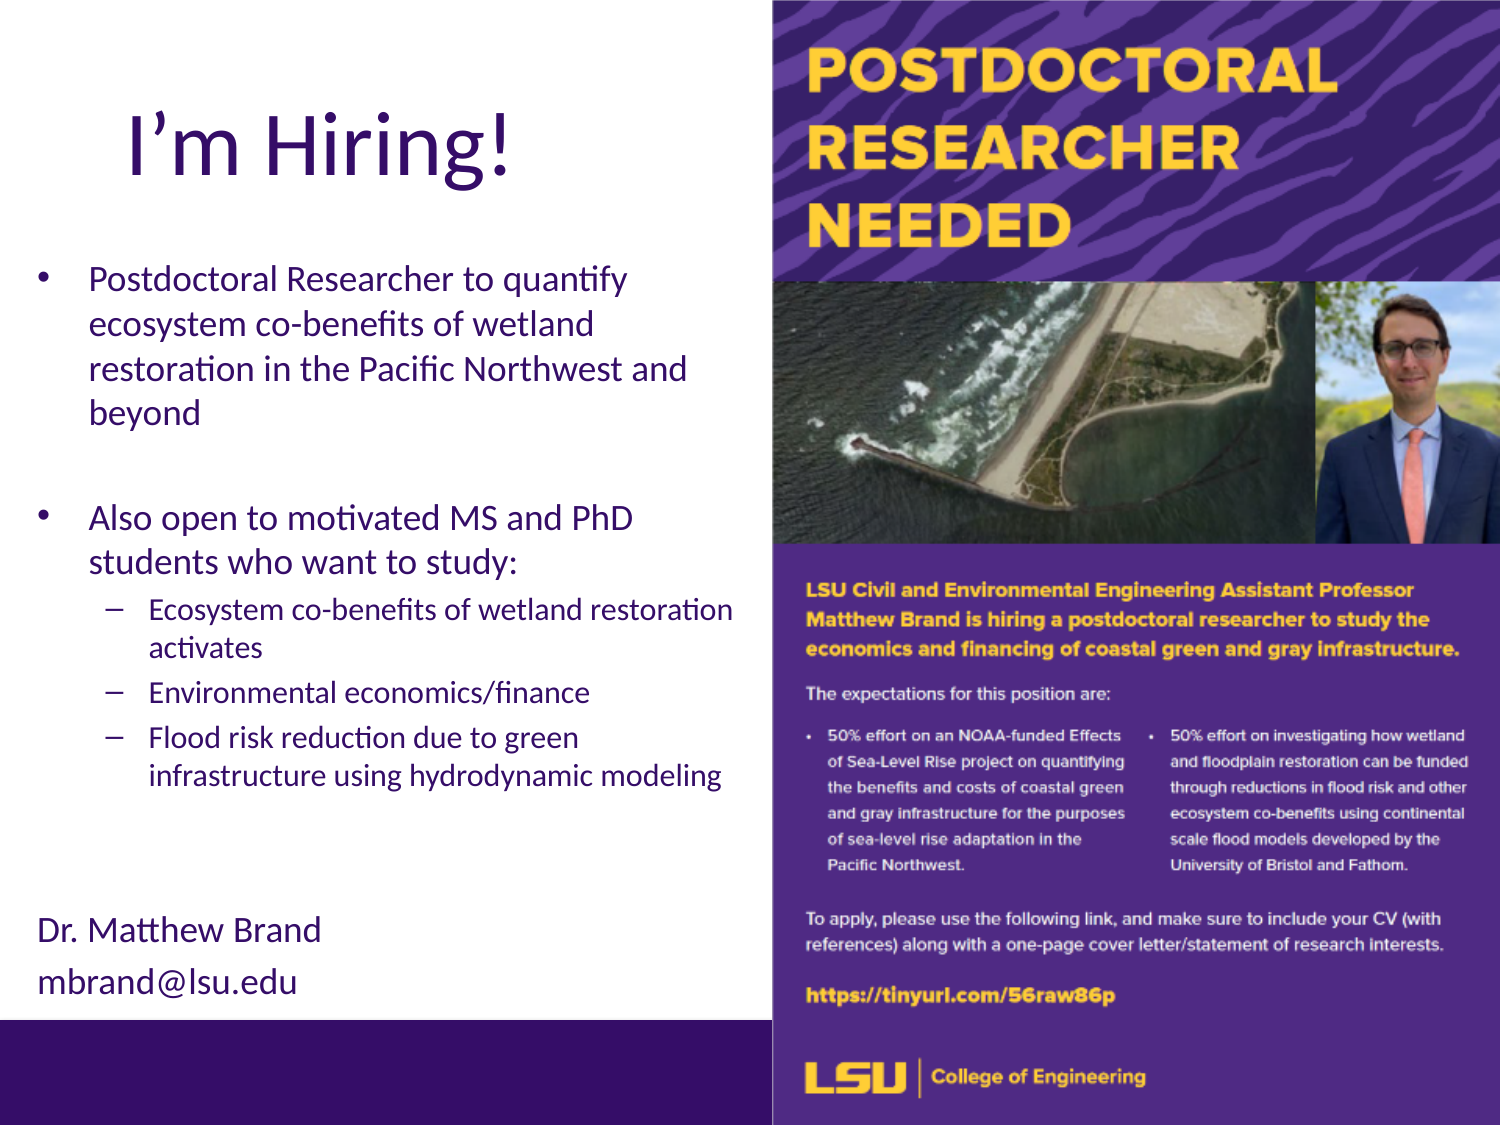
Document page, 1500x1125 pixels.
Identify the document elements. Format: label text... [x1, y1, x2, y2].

title I’m Hiring! [63, 45, 579, 233]
list Postdoctoral Researcher to quantify ecosystem co-benefits of wetland restoration in the Pacific Northwest and beyond Also open to motivated MS and PhD students who want to study: Ecosystem co-benefits of wetland restoration activates Environmental economics/finance Flood risk reduction due to green infrastructure using hydrodynamic modeling Dr. Matthew Brand mbrand@lsu.edu [22, 246, 750, 1012]
picture [771, 0, 1500, 1125]
